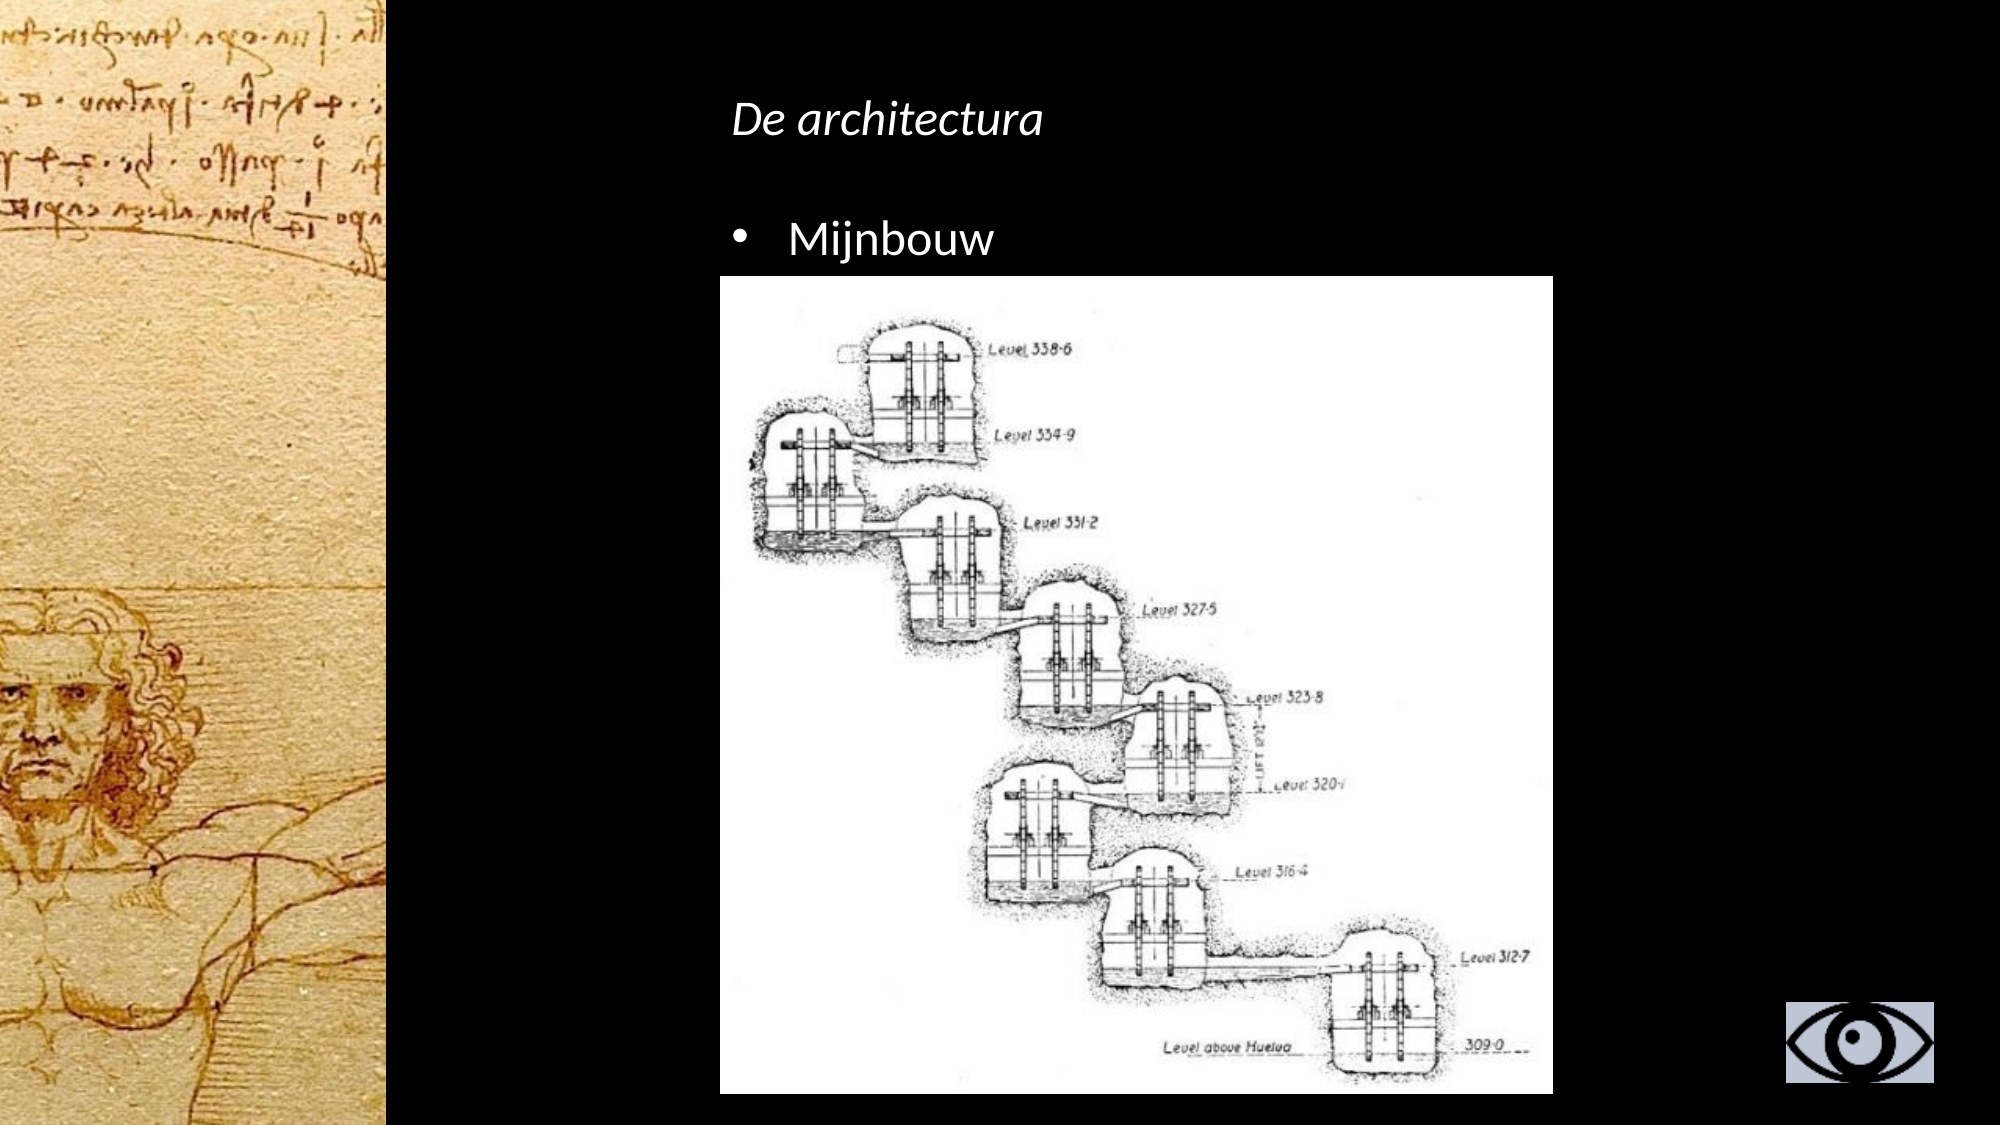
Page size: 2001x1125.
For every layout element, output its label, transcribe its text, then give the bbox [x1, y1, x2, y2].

picture [0, 0, 386, 1125]
picture [1786, 1002, 1935, 1084]
picture [720, 276, 1553, 1095]
text_box De architectura Mijnbouw [716, 78, 1674, 273]
